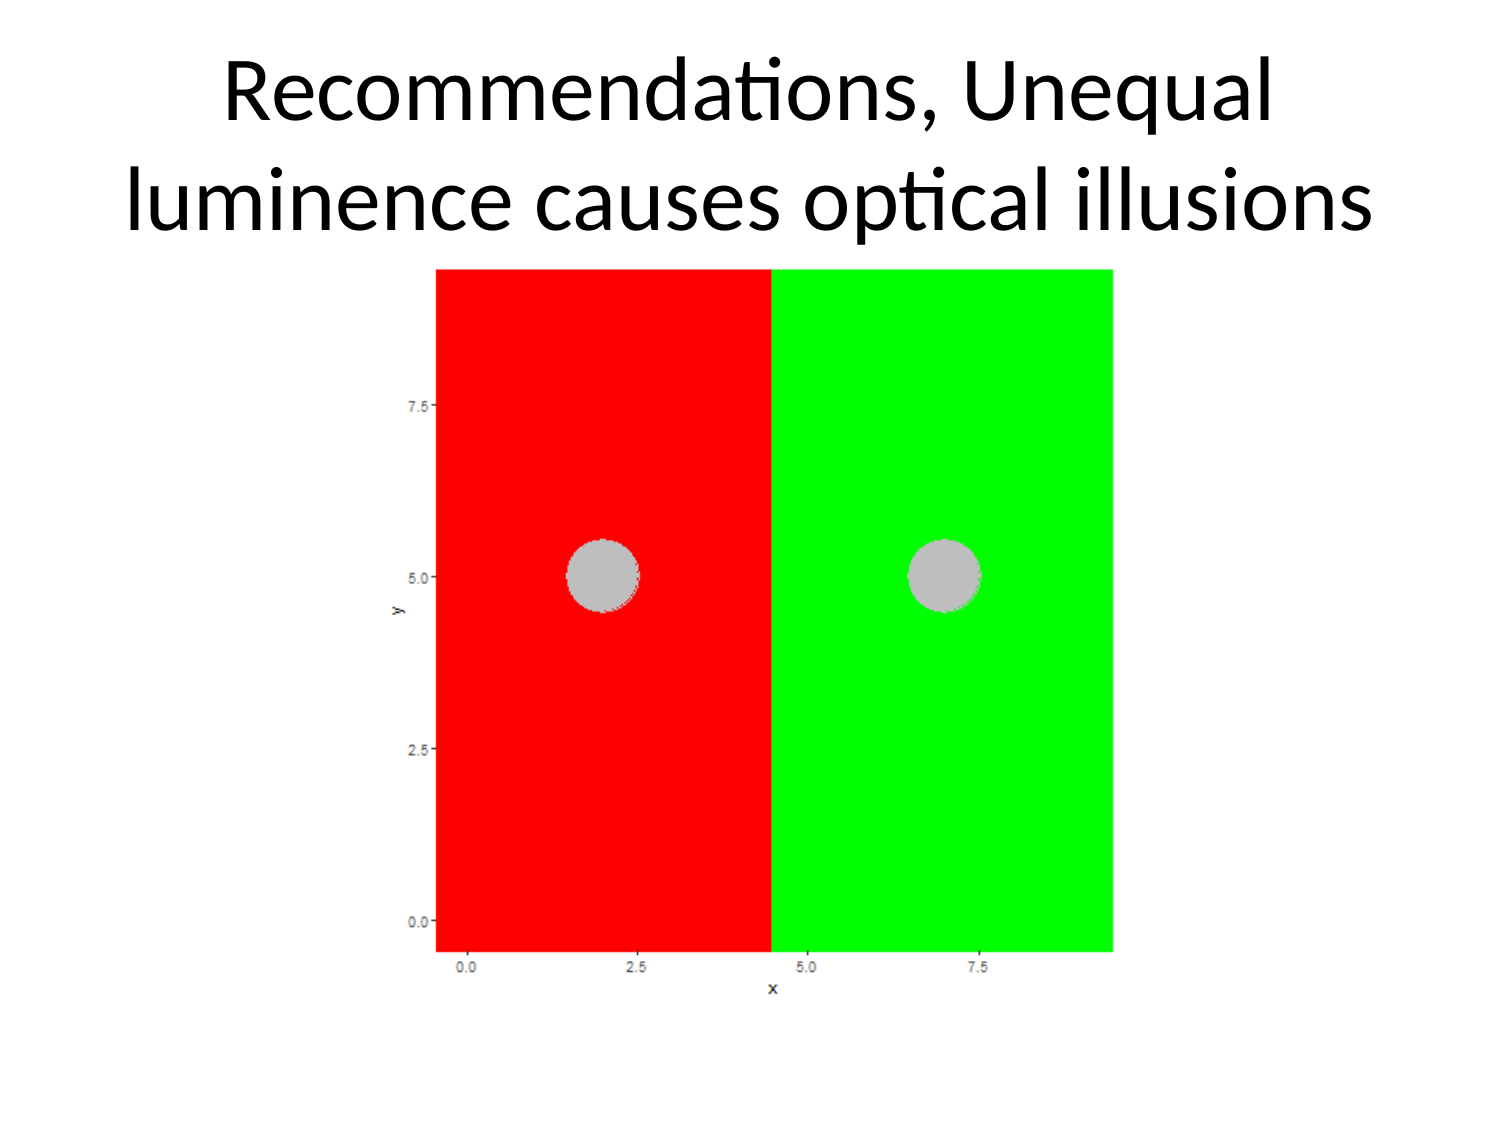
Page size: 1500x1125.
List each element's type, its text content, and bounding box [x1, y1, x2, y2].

title Recommendations, Unequal luminence causes optical illusions [75, 45, 1425, 233]
picture [378, 262, 1122, 1005]
